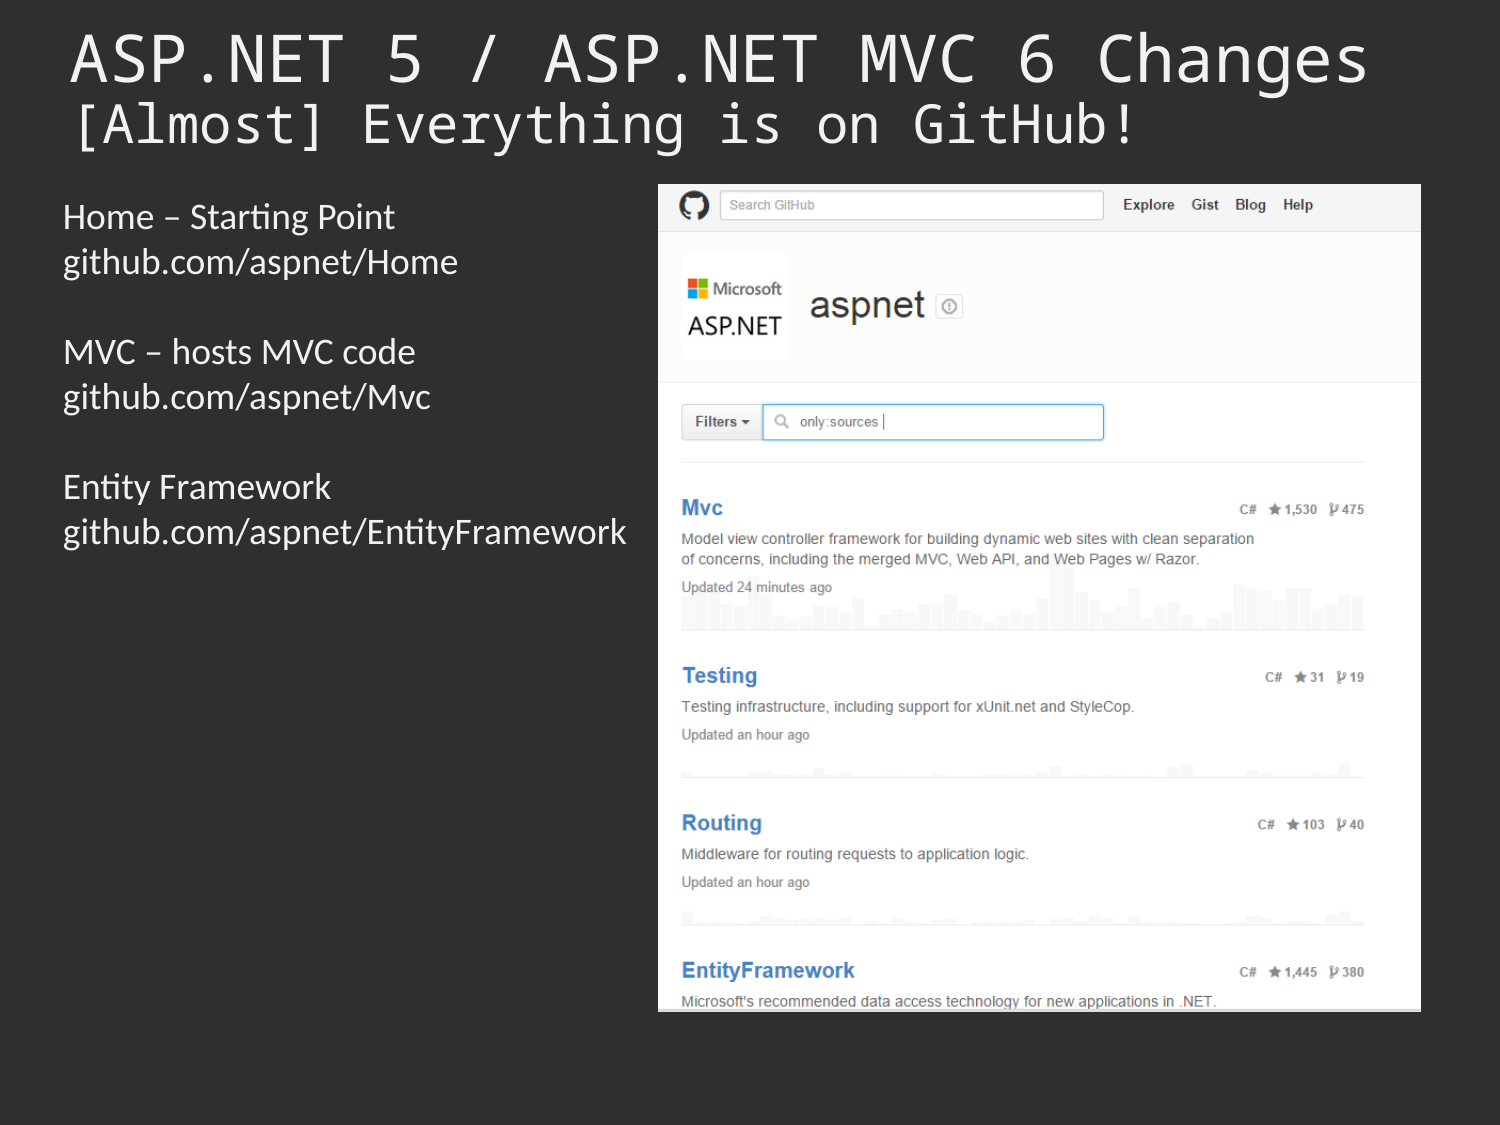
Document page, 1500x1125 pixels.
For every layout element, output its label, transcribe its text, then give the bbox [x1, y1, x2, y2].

picture [658, 184, 1421, 1012]
text_box Home – Starting Point github.com/aspnet/Home MVC – hosts MVC code github.com/aspnet/Mvc Entity Framework github.com/aspnet/EntityFramework [48, 184, 643, 785]
title ASP.NET 5 / ASP.NET MVC 6 Changes [Almost] Everything is on GitHub! [54, 16, 1398, 164]
